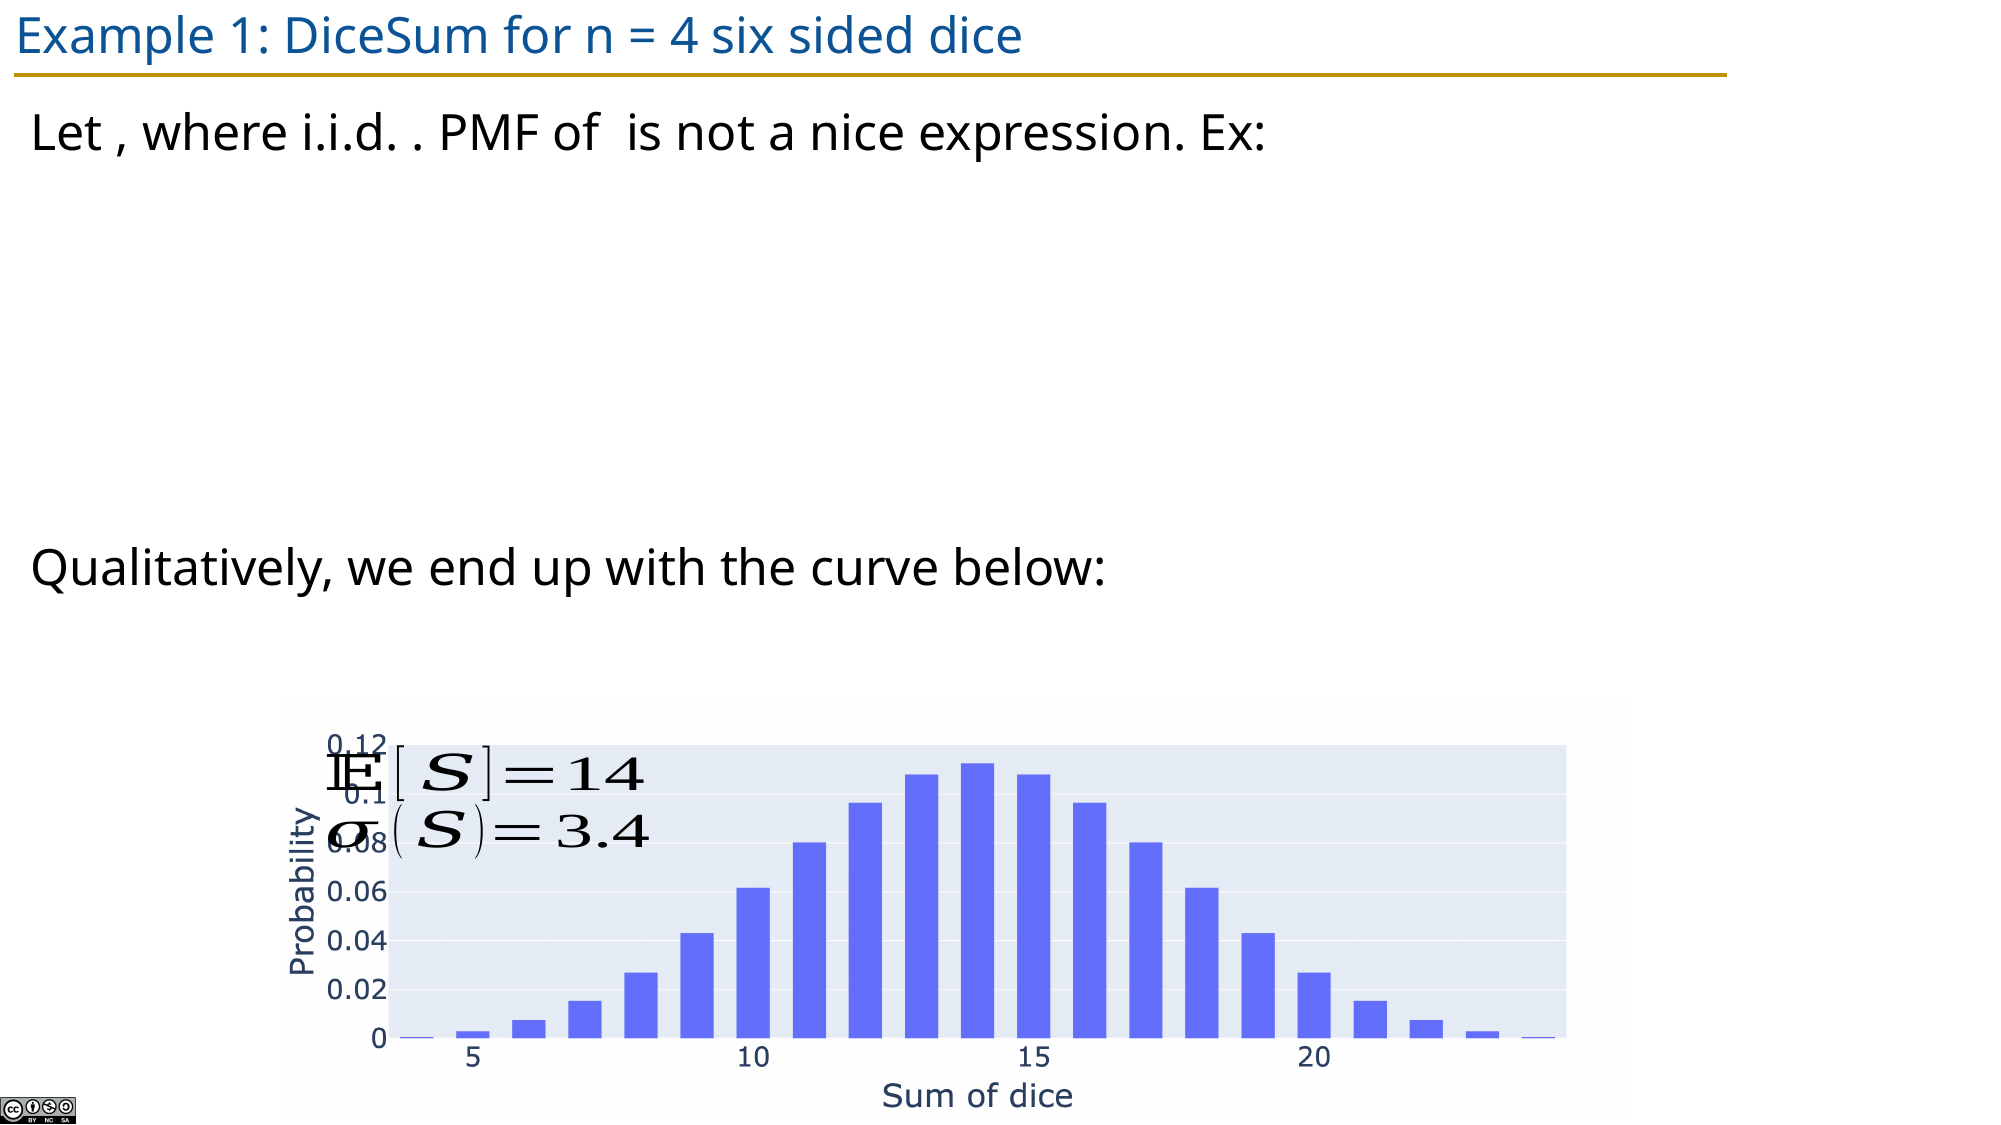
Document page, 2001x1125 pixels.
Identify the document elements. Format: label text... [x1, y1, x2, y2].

picture [281, 694, 1634, 1118]
picture [0, 1097, 76, 1124]
title Example 1: DiceSum for n = 4 six sided dice [0, 0, 1725, 75]
